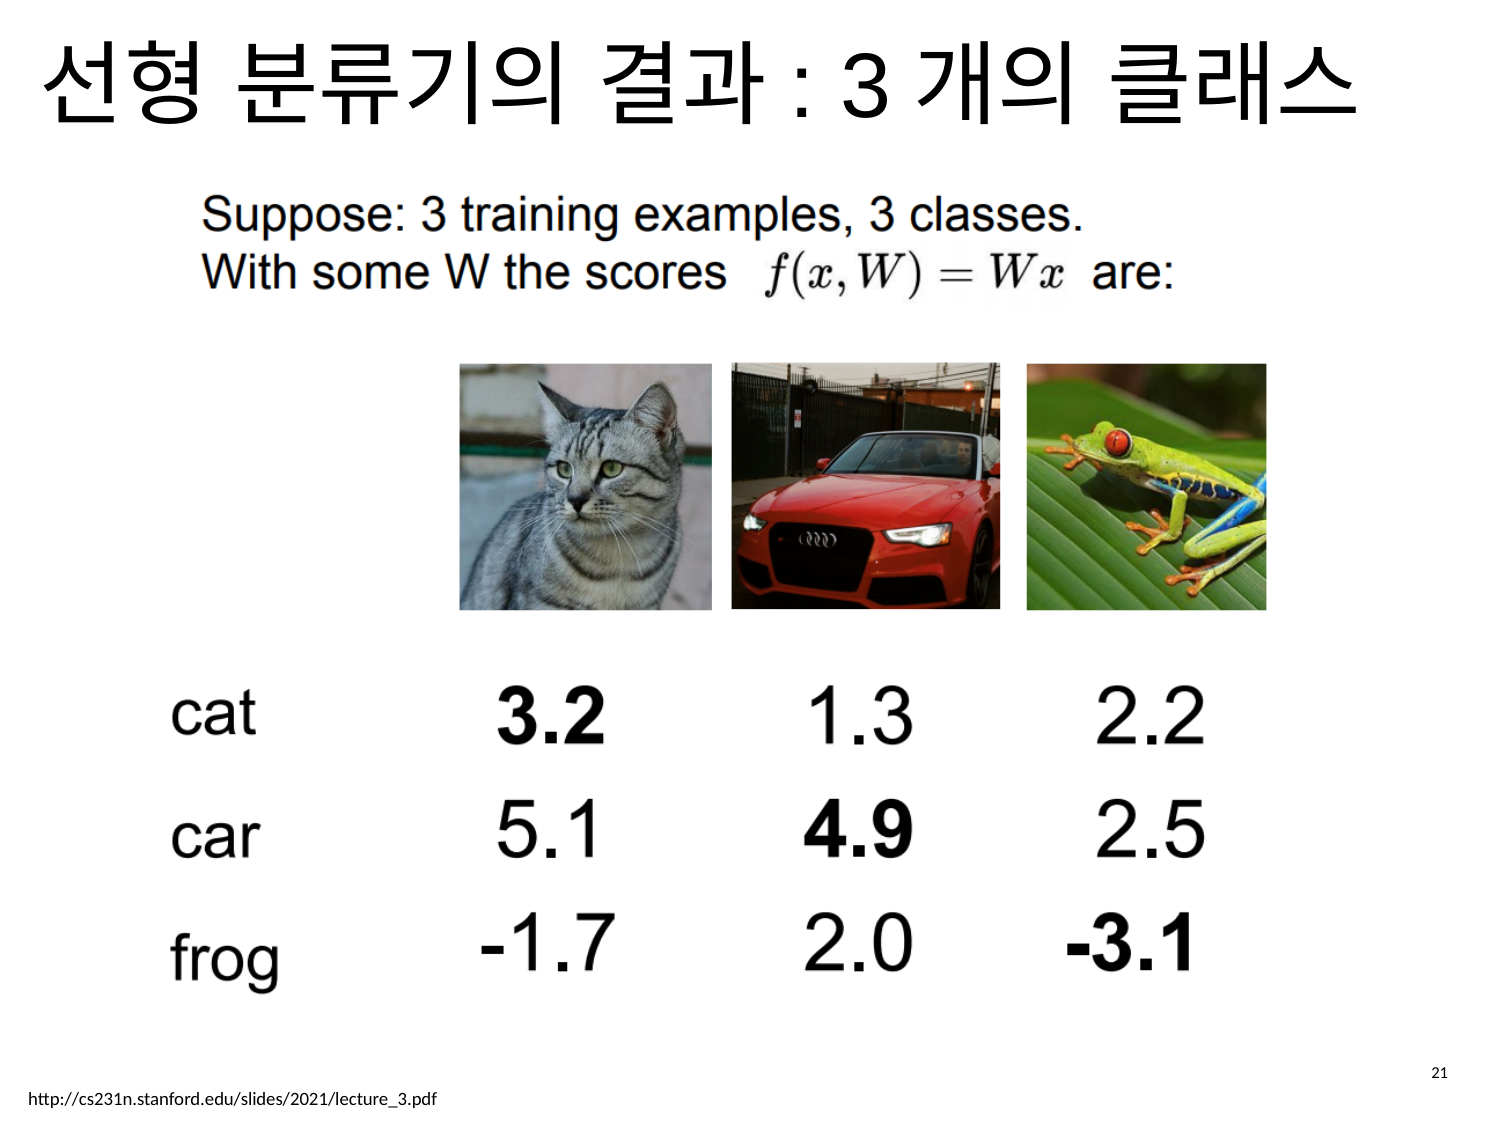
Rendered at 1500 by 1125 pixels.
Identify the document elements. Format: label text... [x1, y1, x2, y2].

text_box http://cs231n.stanford.edu/slides/2021/lecture_3.pdf [13, 1079, 764, 1117]
picture [161, 174, 1285, 1042]
slide_number 21 [1416, 1054, 1477, 1115]
title 선형 분류기의 결과: 3개의 클래스 [24, 17, 1477, 159]
